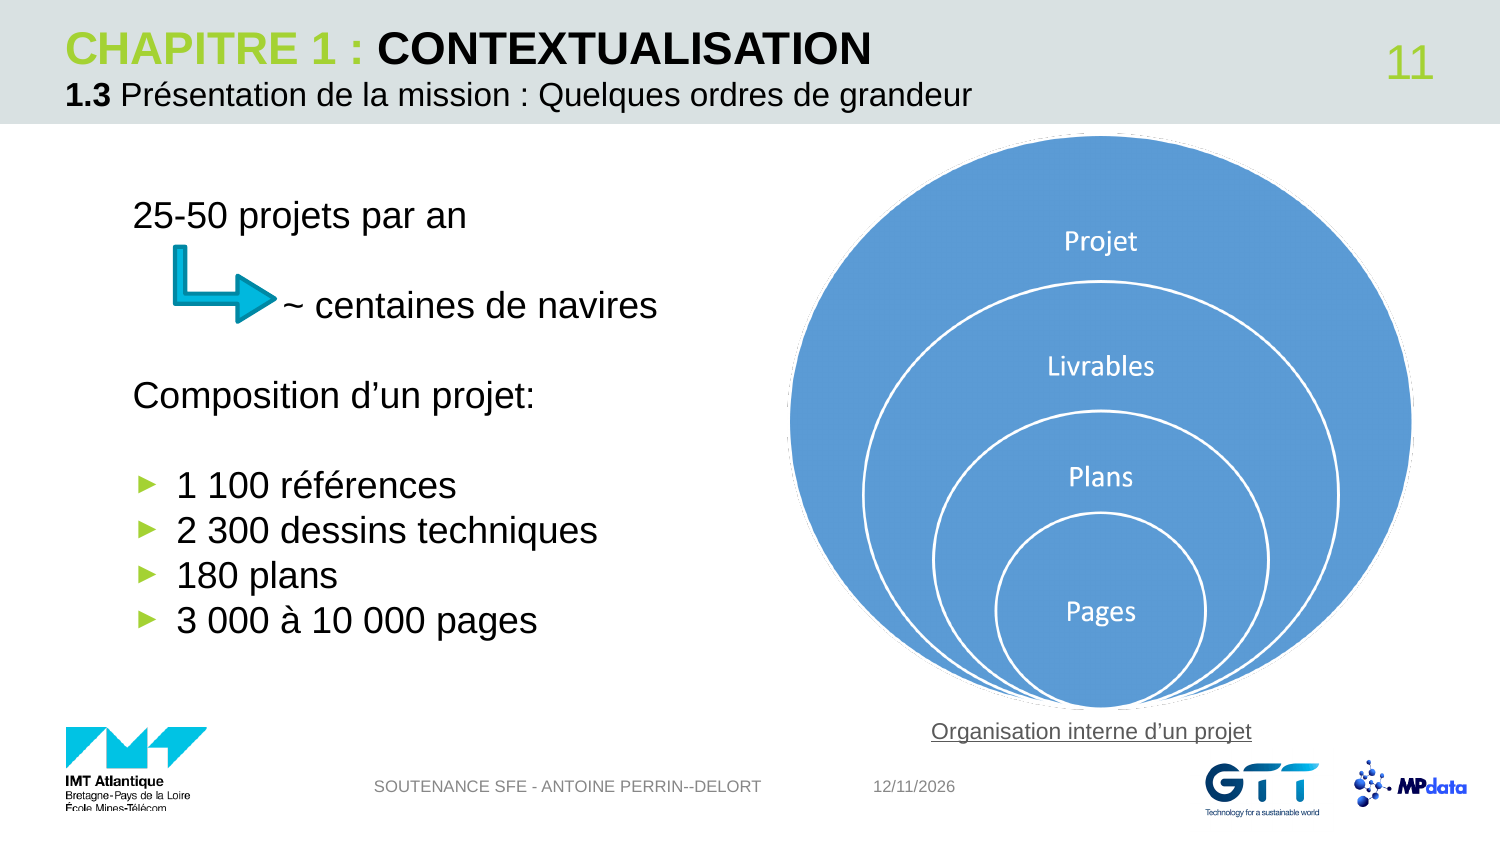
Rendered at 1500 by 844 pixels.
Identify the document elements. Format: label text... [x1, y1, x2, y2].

picture [1190, 744, 1496, 832]
text_box [172, 244, 278, 324]
list 25-50 projets par an ~ centaines de navires Composition d’un projet: 1 100 références 2 300 dessins techniques 180 plans 3 000 à 10 000 pages [132, 190, 770, 732]
list 1.3 Présentation de la mission : Quelques ordres de grandeur [64, 72, 1251, 118]
footer Soutenance SFE - Antoine PERRIN--DELORT [373, 748, 809, 797]
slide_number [873, 748, 1186, 797]
picture [787, 121, 1414, 723]
title CHAPITRE 1 : contextualisation [64, 0, 1252, 72]
text_box Organisation interne d’un projet [916, 731, 1285, 752]
slide_number 11 [1251, 35, 1437, 85]
